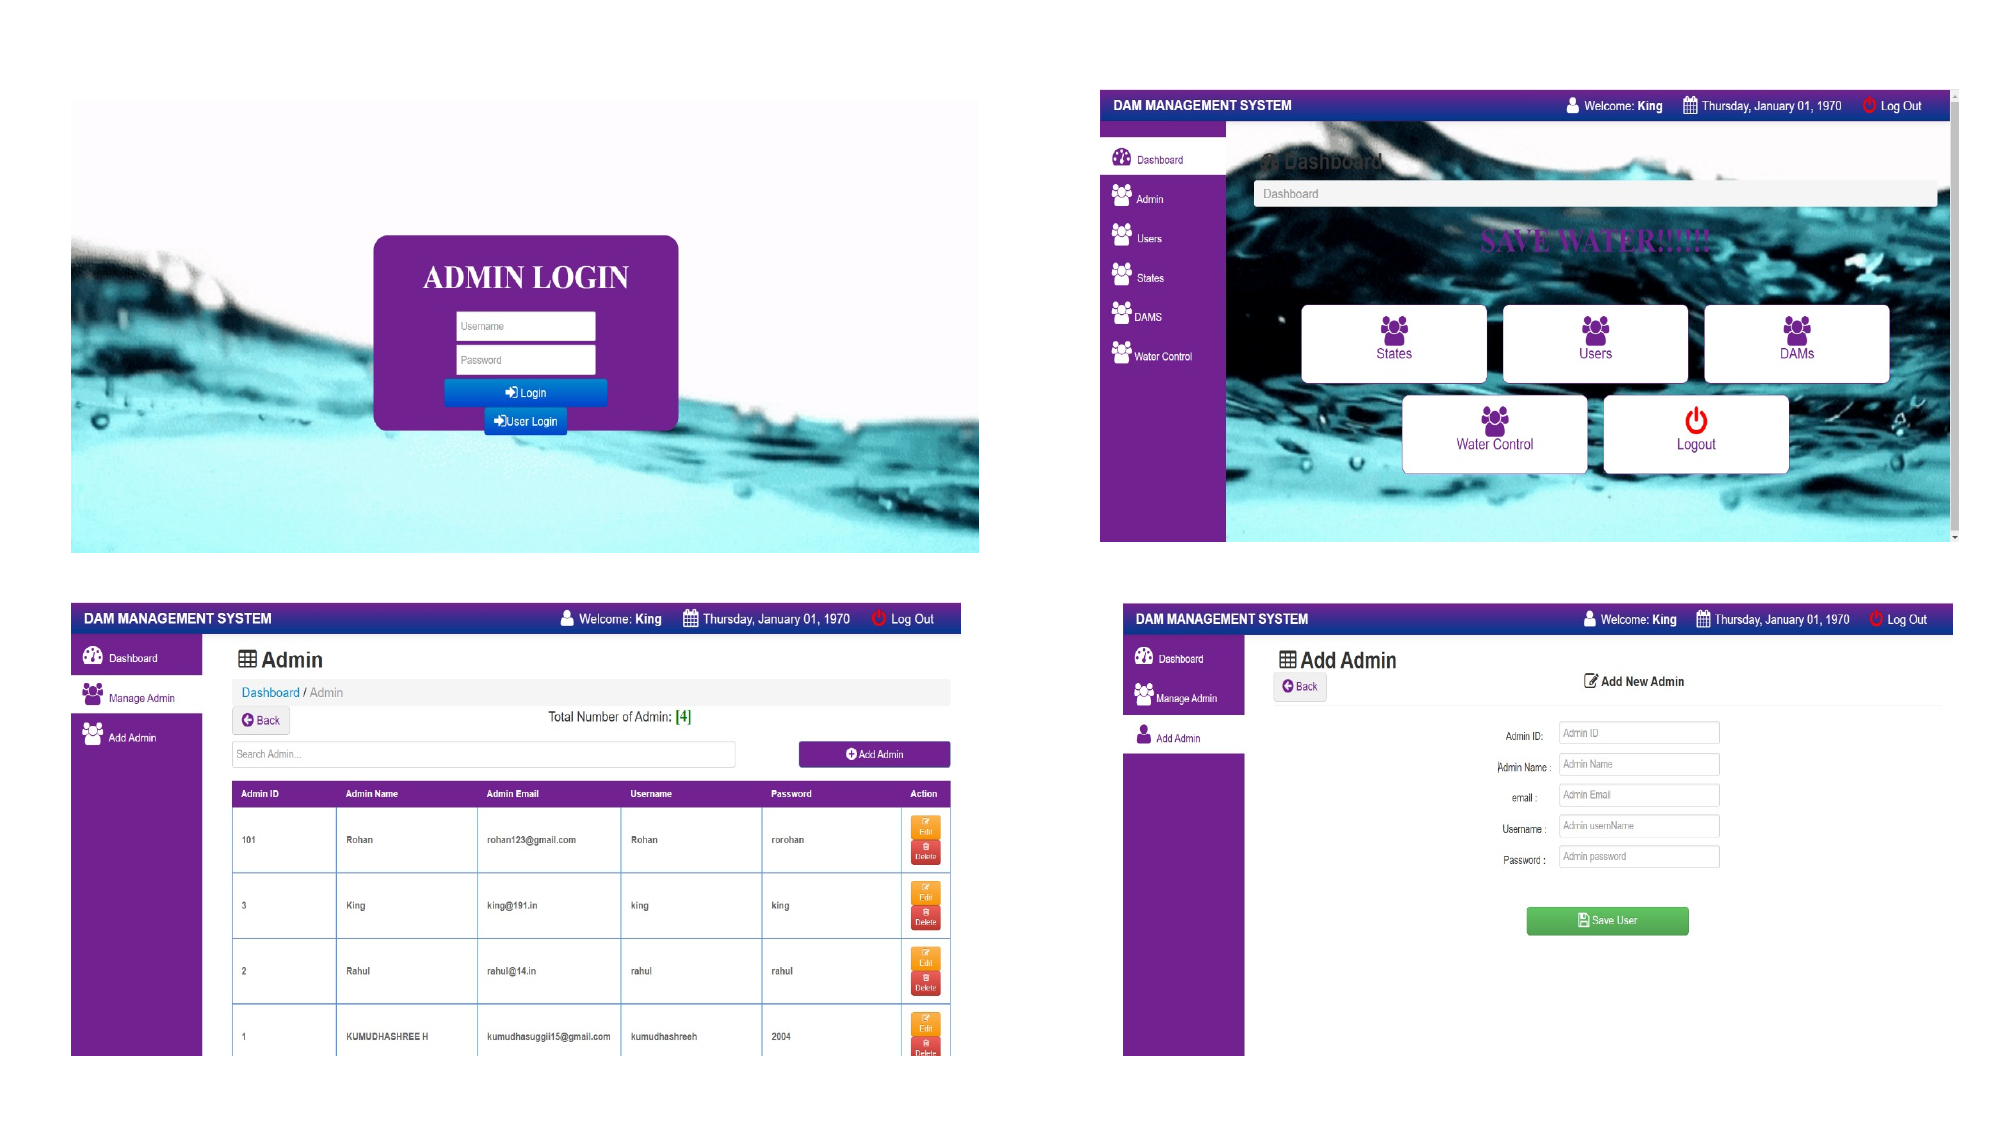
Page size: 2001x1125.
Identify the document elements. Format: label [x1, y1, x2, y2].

picture [1123, 602, 1953, 1056]
picture [70, 602, 961, 1056]
picture [70, 100, 980, 554]
picture [1099, 88, 1960, 543]
